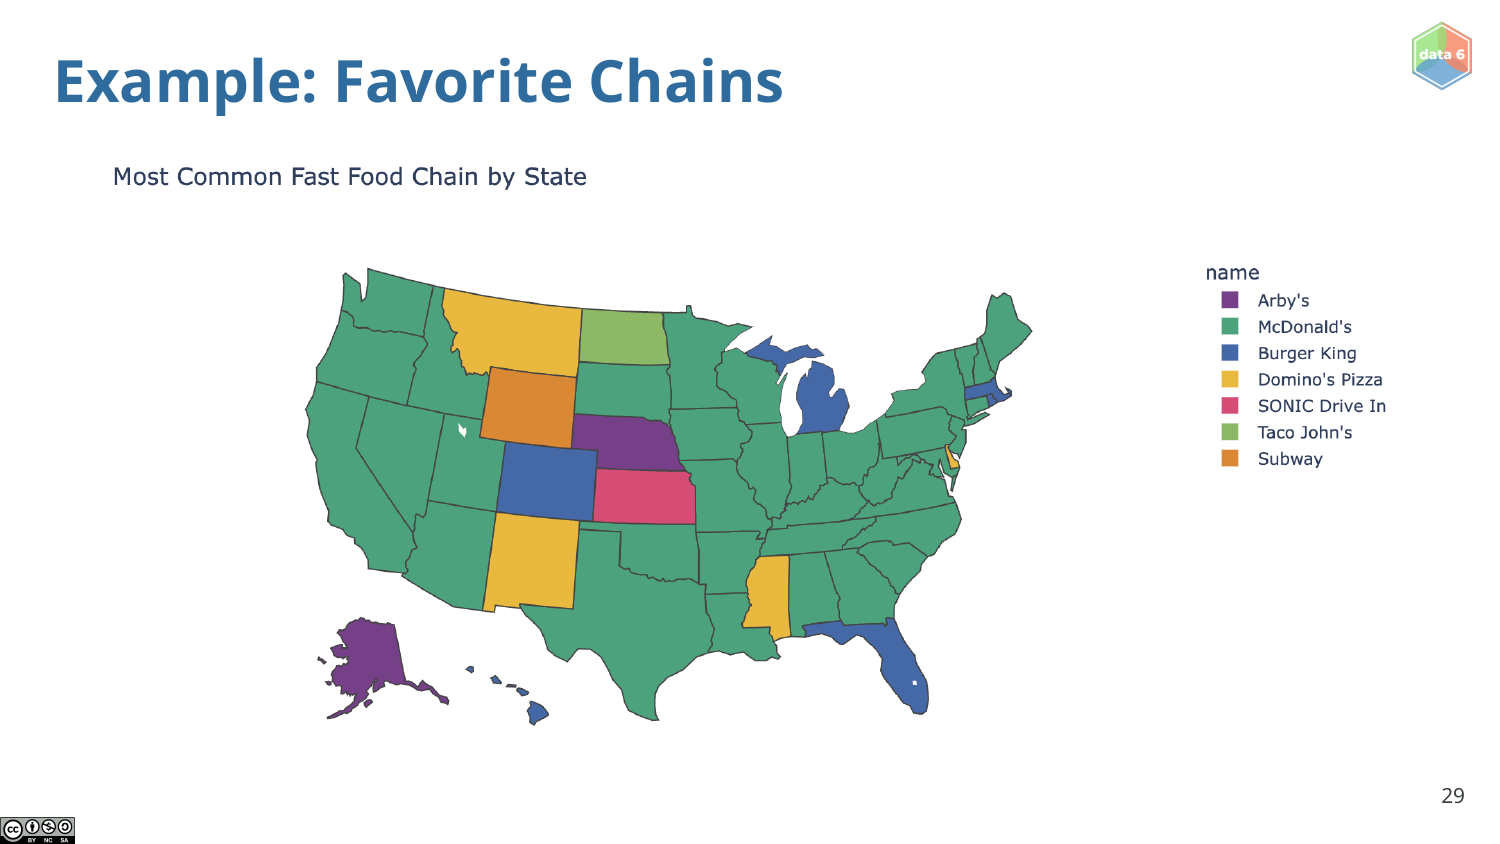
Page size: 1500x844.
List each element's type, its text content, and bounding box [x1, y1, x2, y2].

picture [0, 817, 75, 844]
slide_number ‹#› [1389, 764, 1480, 830]
title Example: Favorite Chains [38, 29, 1255, 94]
picture [1404, 18, 1480, 94]
picture [96, 143, 1404, 766]
